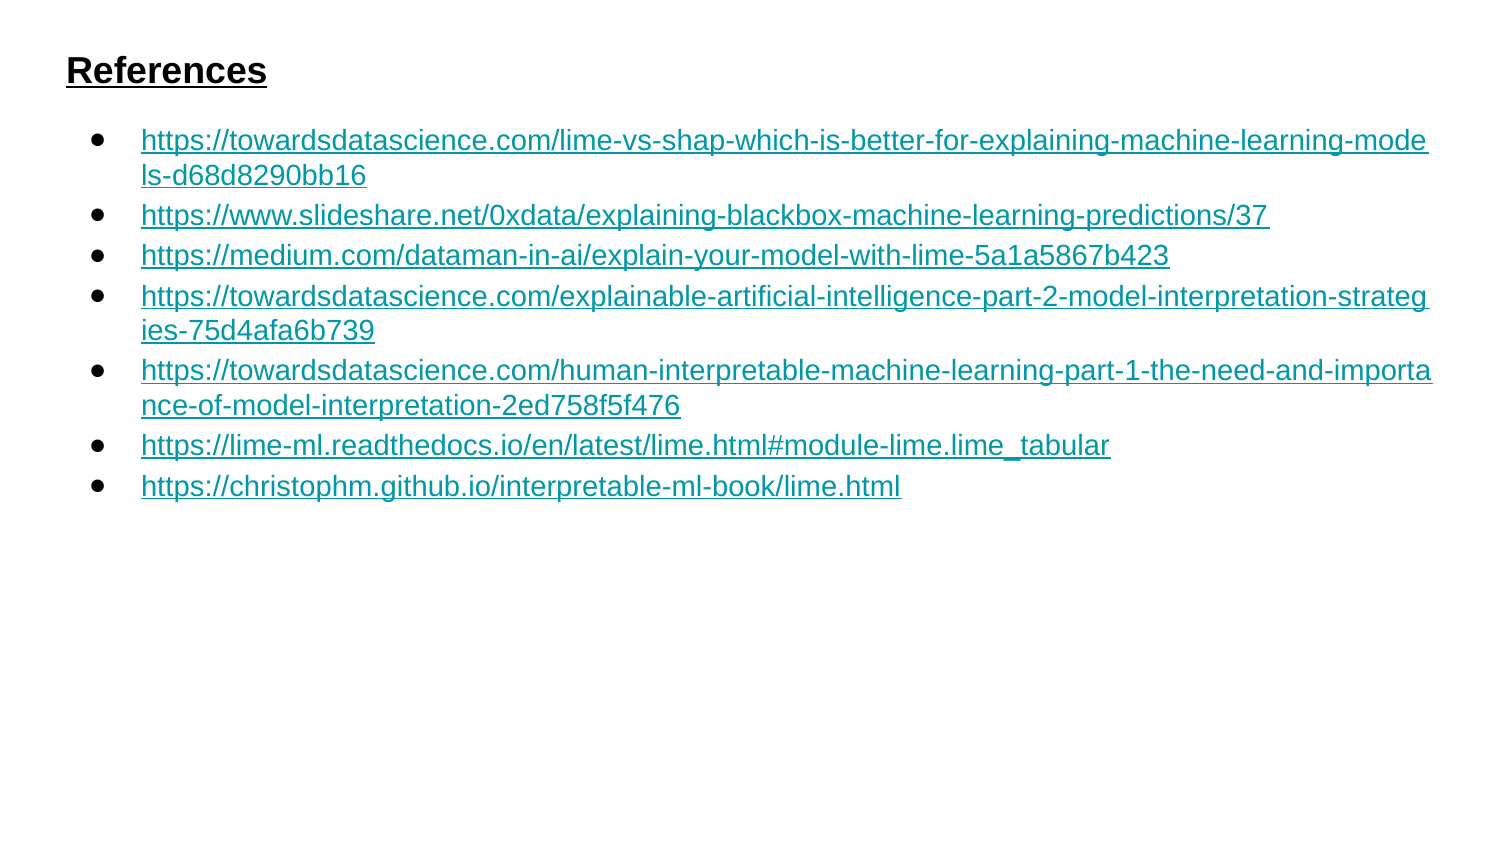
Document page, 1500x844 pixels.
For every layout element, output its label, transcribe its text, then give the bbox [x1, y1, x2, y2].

list References https://towardsdatascience.com/lime-vs-shap-which-is-better-for-explaining-machine-learning-models-d68d8290bb16 https://www.slideshare.net/0xdata/explaining-blackbox-machine-learning-predictions/37 https://medium.com/dataman-in-ai/explain-your-model-with-lime-5a1a5867b423 https://towardsdatascience.com/explainable-artificial-intelligence-part-2-model-interpretation-strategies-75d4afa6b739 https://towardsdatascience.com/human-interpretable-machine-learning-part-1-the-need-and-importance-of-model-interpretation-2ed758f5f476 https://lime-ml.readthedocs.io/en/latest/lime.html#module-lime.lime_tabular https://christophm.github.io/interpretable-ml-book/lime.html [51, 24, 1449, 750]
